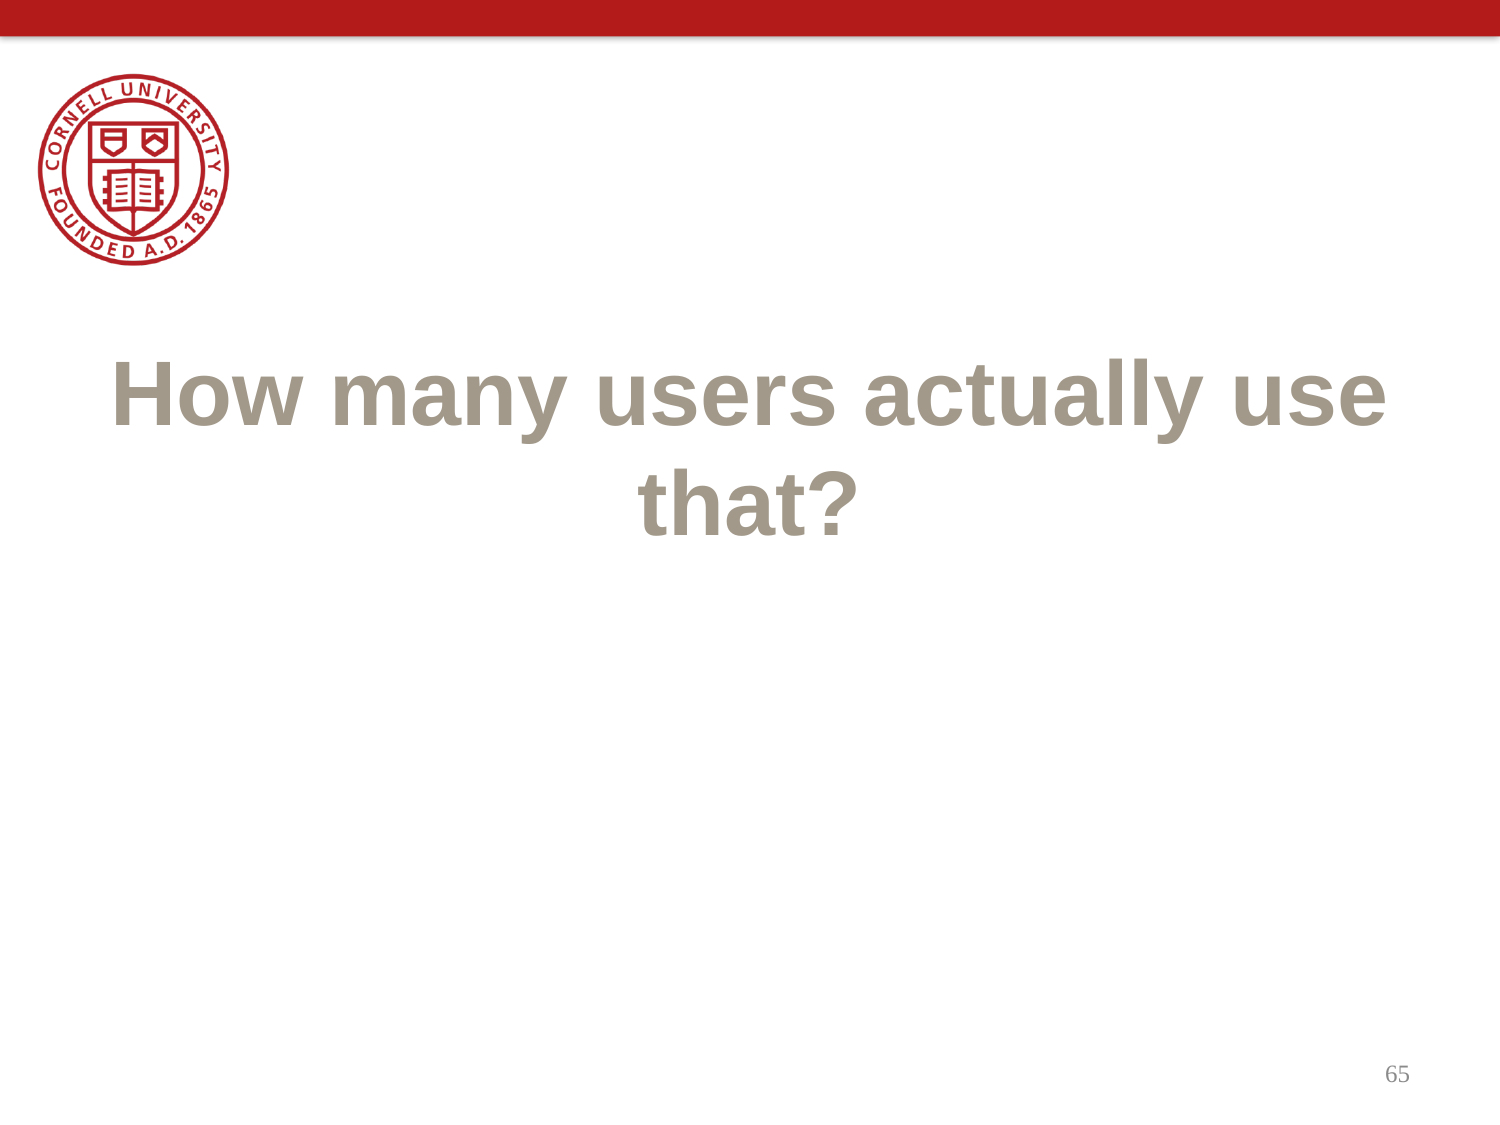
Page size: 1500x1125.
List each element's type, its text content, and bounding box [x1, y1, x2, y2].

picture [29, 65, 257, 274]
slide_number 65 [1074, 1042, 1425, 1103]
title How many users actually use that? [0, 299, 1500, 588]
